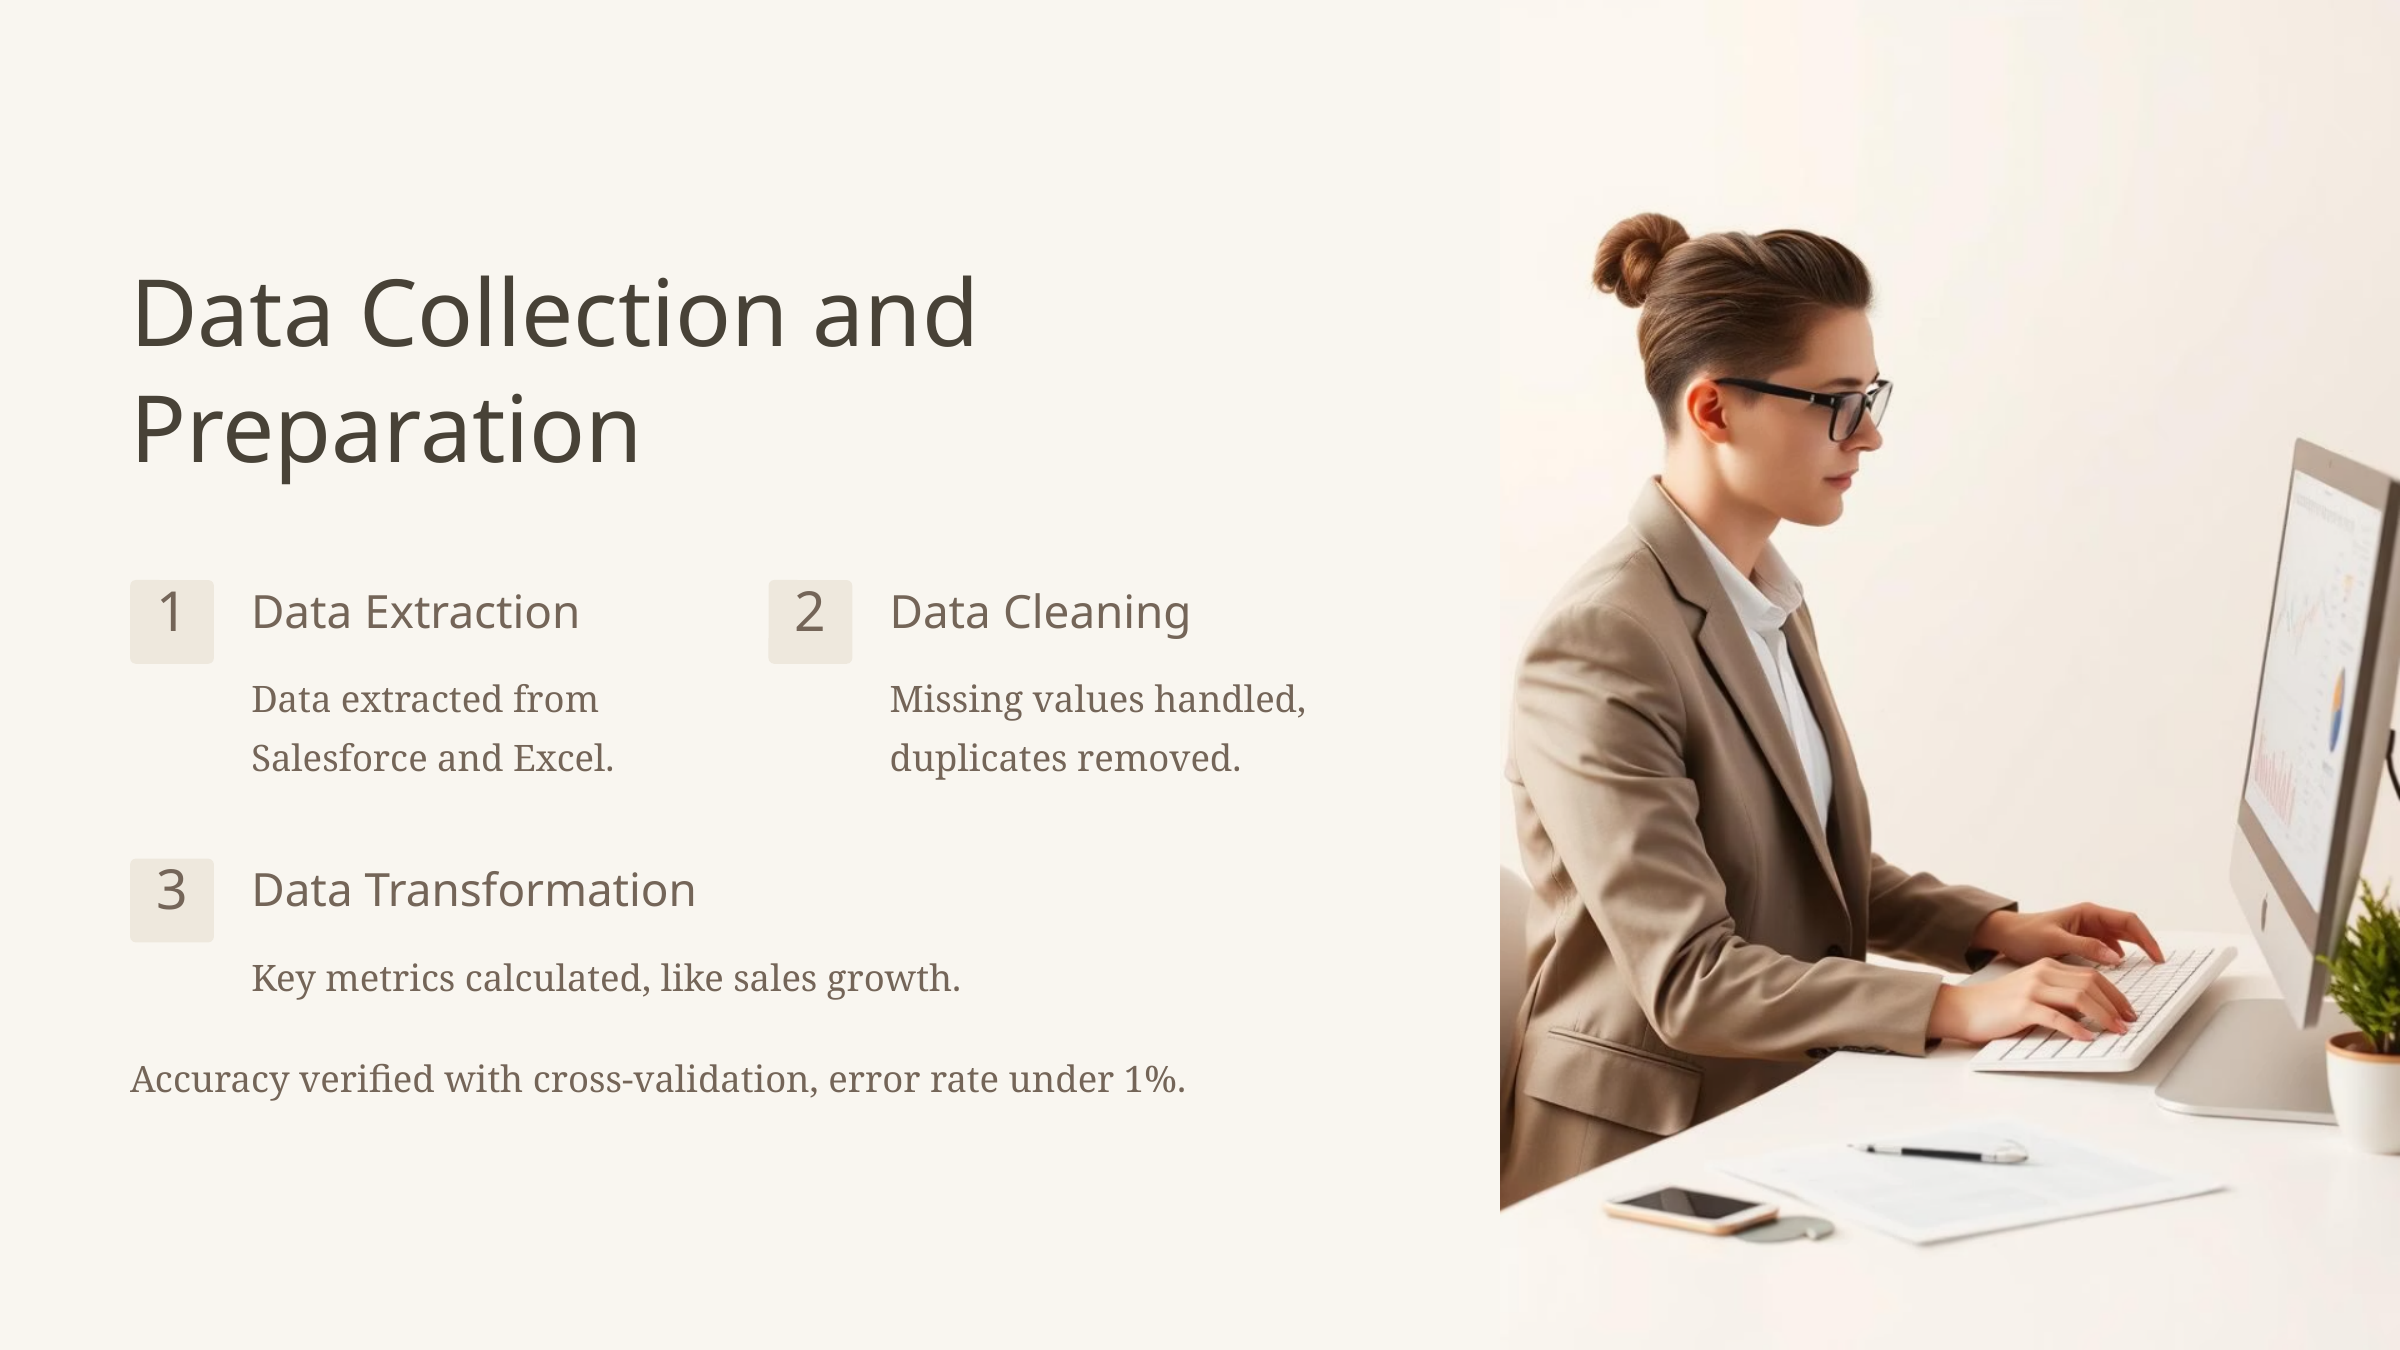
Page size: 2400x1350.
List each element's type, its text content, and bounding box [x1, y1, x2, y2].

picture [1499, 0, 2400, 1350]
text_box Data Collection and Preparation [130, 249, 1370, 483]
text_box 3 [144, 865, 200, 936]
text_box 1 [144, 587, 200, 657]
text_box [768, 579, 853, 664]
text_box Data Cleaning [889, 580, 1355, 639]
text_box Key metrics calculated, like sales growth. [251, 939, 1370, 999]
text_box Accuracy verified with cross-validation, error rate under 1%. [130, 1040, 1370, 1100]
text_box Data Transformation [251, 858, 737, 917]
text_box Data Extraction [251, 580, 717, 639]
text_box 2 [782, 587, 839, 657]
text_box Missing values handled, duplicates removed. [889, 660, 1370, 780]
text_box [130, 579, 214, 664]
text_box [130, 858, 214, 943]
text_box Data extracted from Salesforce and Excel. [251, 660, 732, 780]
